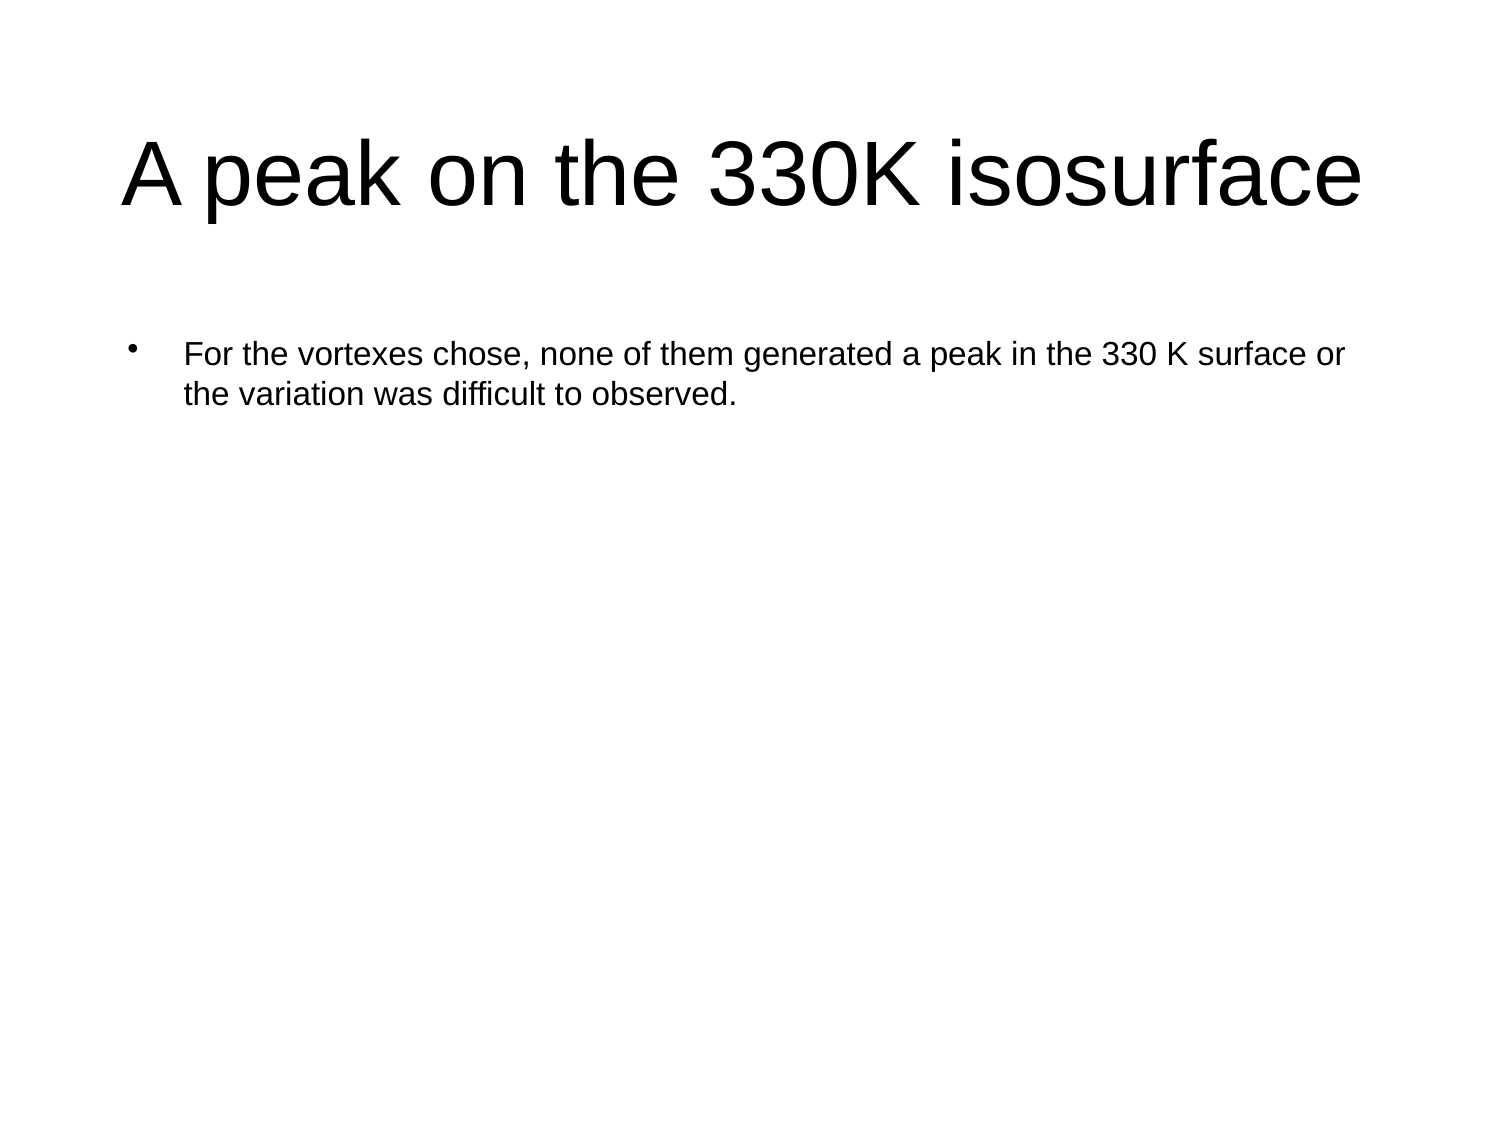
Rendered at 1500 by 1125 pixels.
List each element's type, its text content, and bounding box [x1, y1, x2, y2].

list For the vortexes chose, none of them generated a peak in the 330 K surface or the variation was difficult to observed. [111, 324, 1388, 1001]
title A peak on the 330K isosurface [0, 74, 1488, 263]
